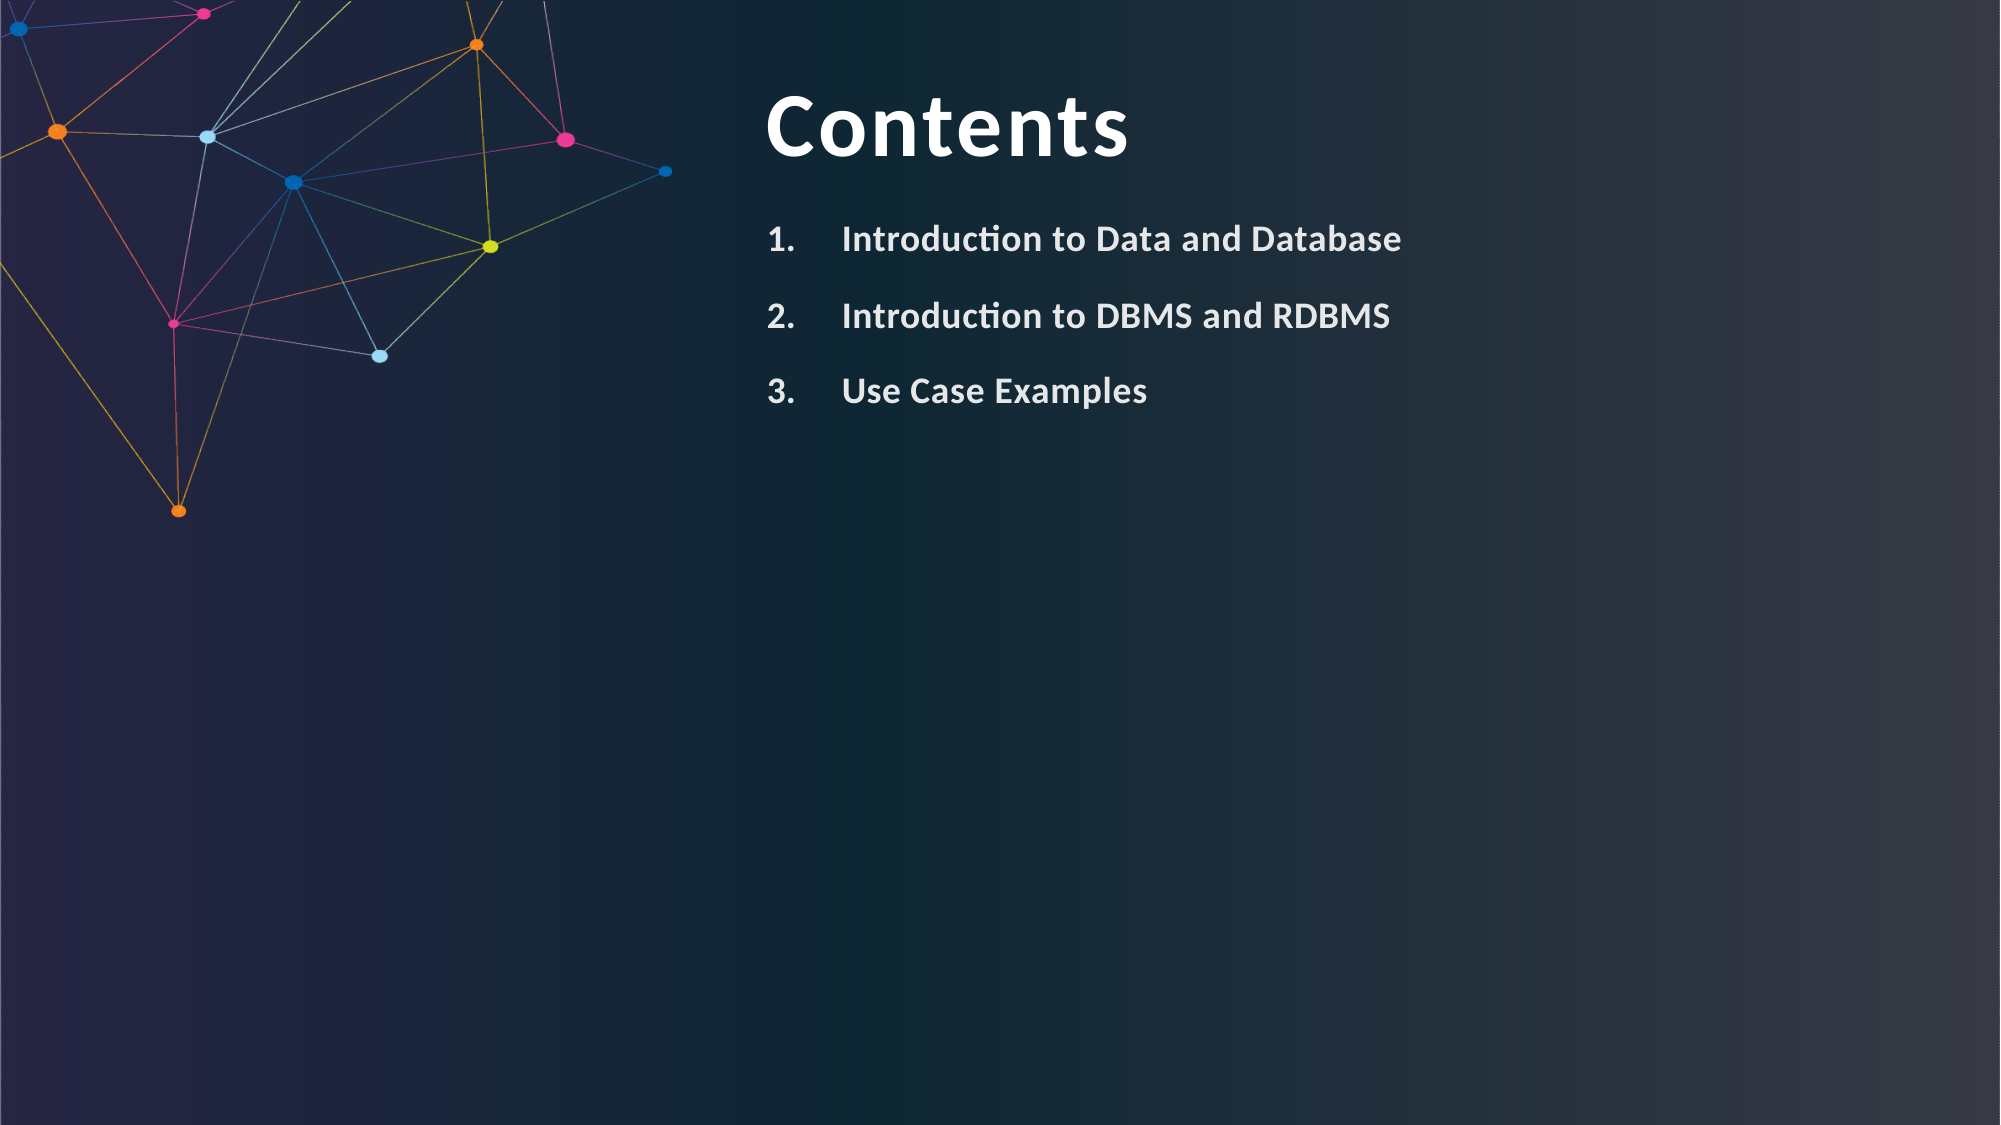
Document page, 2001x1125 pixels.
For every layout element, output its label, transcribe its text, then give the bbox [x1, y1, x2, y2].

text_box Introduction to Data and Database Introduction to DBMS and RDBMS Use Case Examples [764, 211, 1406, 412]
title Contents [764, 62, 1139, 211]
text_box [0, 1, 708, 554]
text_box [0, 0, 2000, 1125]
